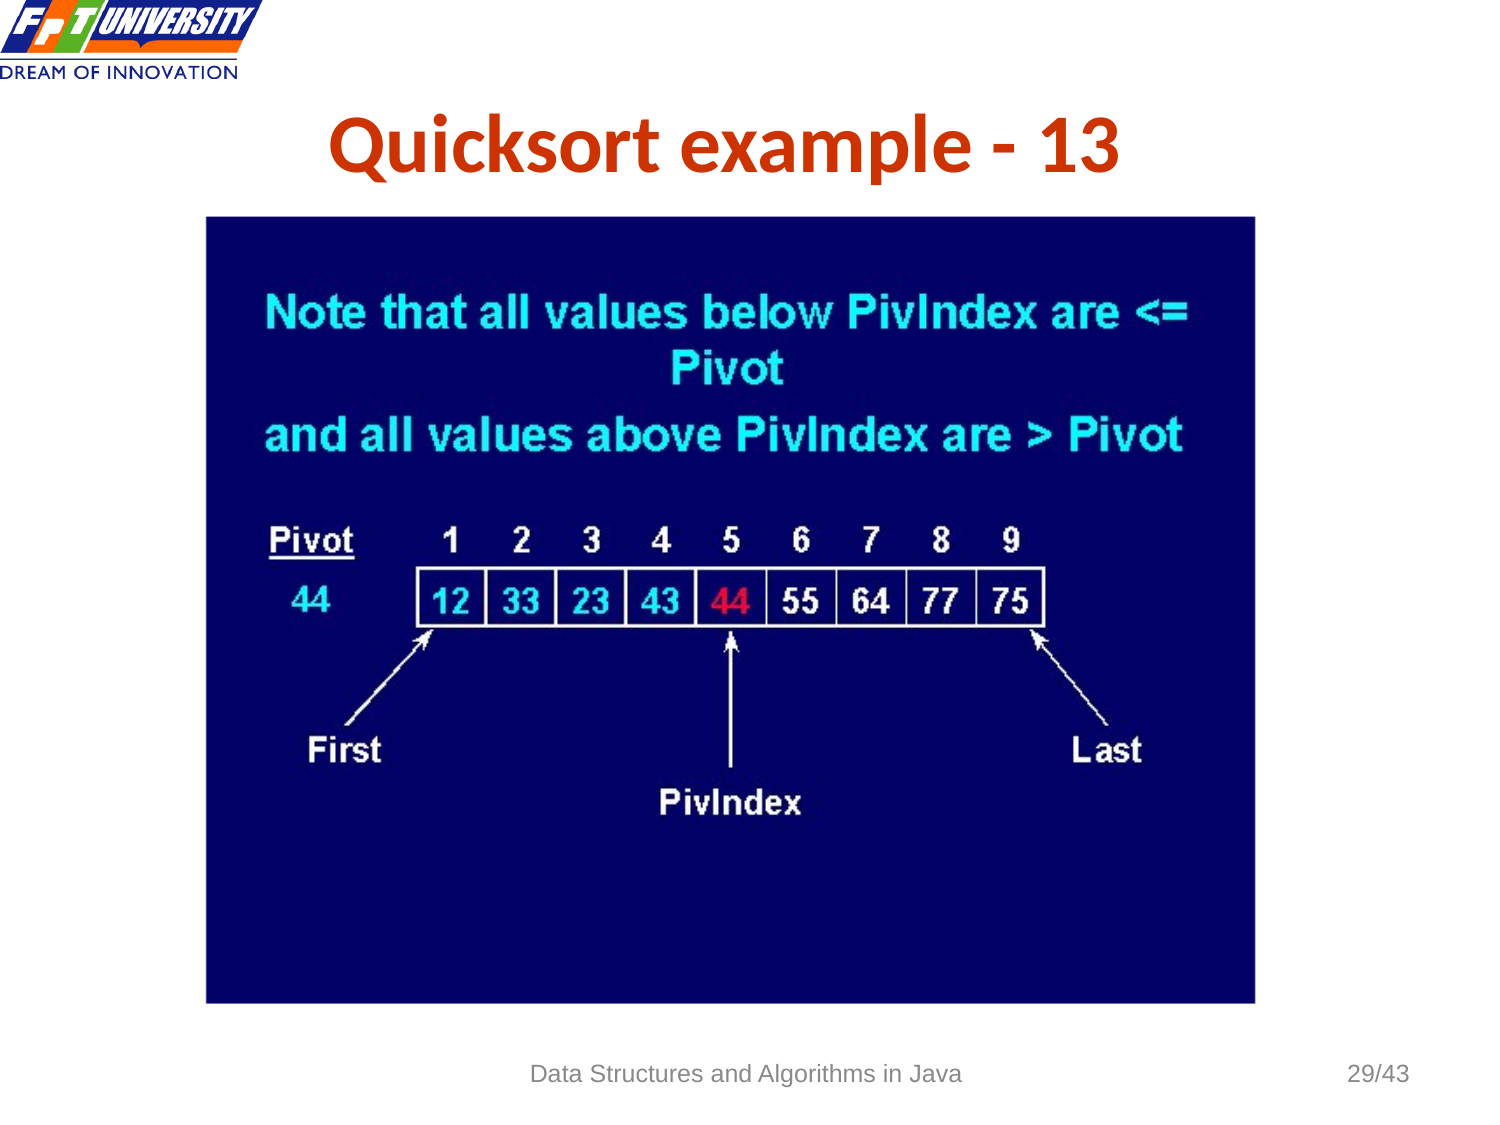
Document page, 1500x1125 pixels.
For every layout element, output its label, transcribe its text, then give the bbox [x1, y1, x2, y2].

slide_number /43 [1074, 1042, 1425, 1103]
picture [0, 0, 263, 79]
footer Data Structures and Algorithms in Java [474, 1042, 1025, 1103]
title Quicksort example - 13 [224, 37, 1226, 210]
picture [199, 212, 1263, 1010]
